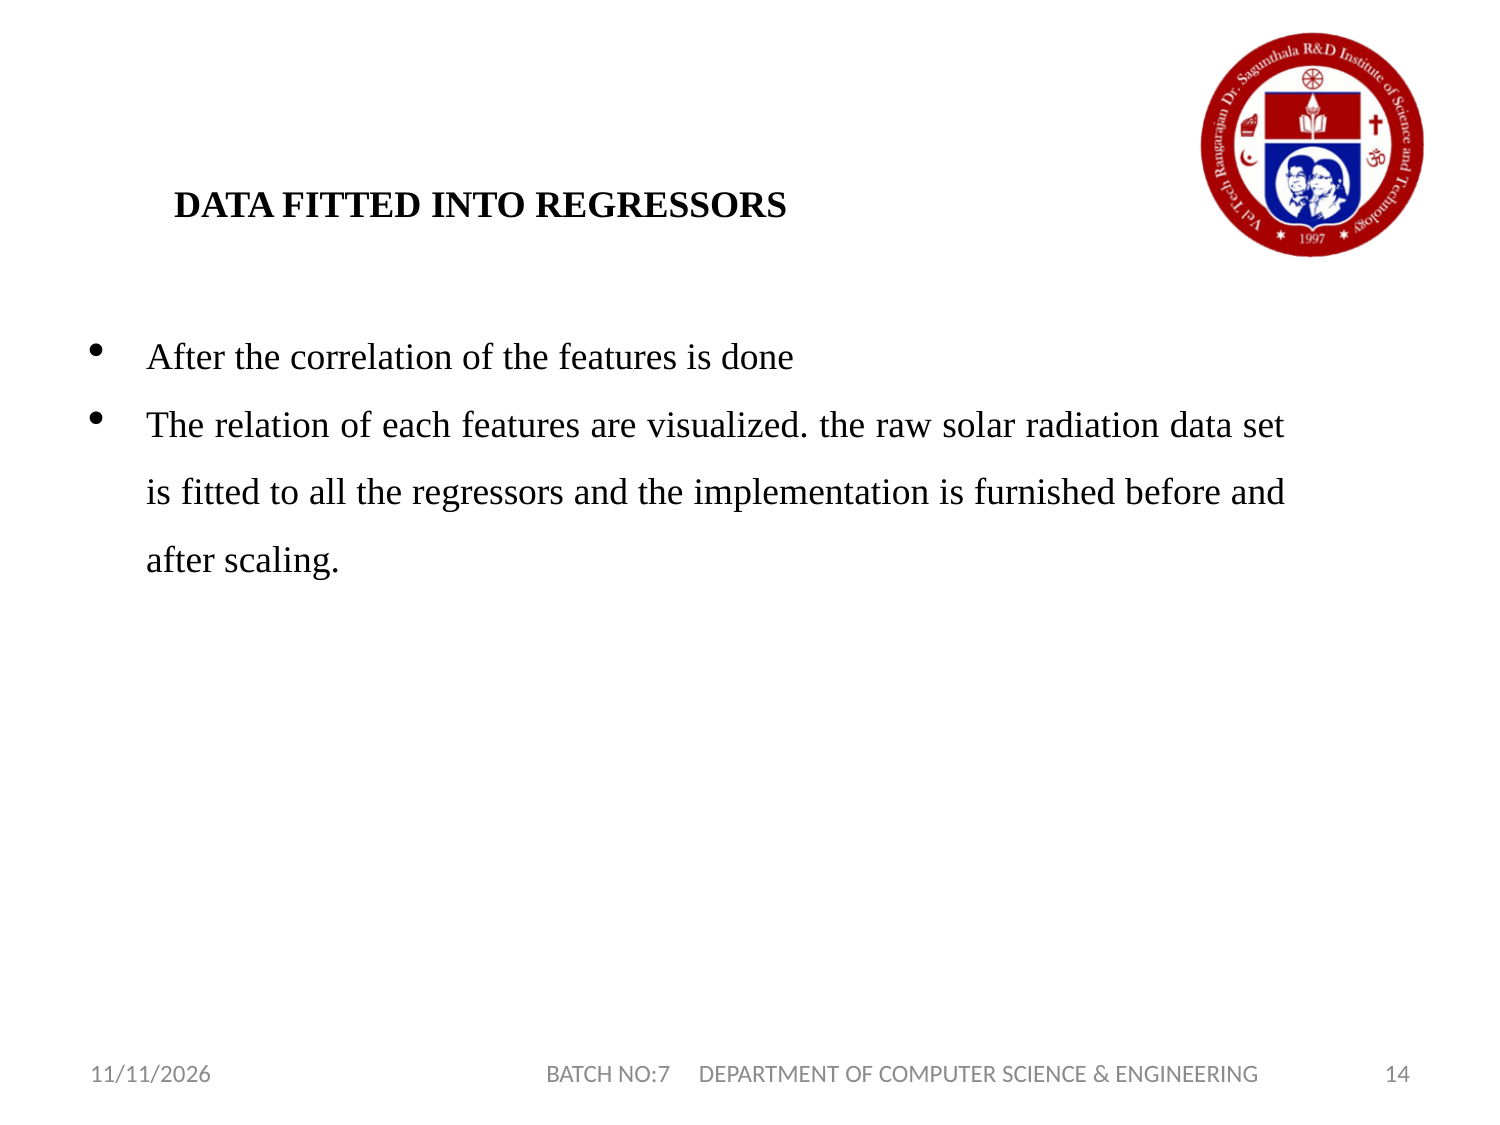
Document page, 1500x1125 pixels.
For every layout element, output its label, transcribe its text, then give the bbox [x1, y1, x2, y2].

picture [1200, 32, 1425, 258]
slide_number 14 [1074, 1042, 1425, 1103]
text_box DATA FITTED INTO REGRESSORS [159, 172, 910, 233]
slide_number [75, 1042, 425, 1103]
footer BATCH NO:7 DEPARTMENT OF COMPUTER SCIENCE & ENGINEERING [512, 1042, 1074, 1103]
text_box After the correlation of the features is done The relation of each features are visualized. the raw solar radiation data set is fitted to all the regressors and the implementation is furnished before and after scaling. [75, 302, 1302, 588]
